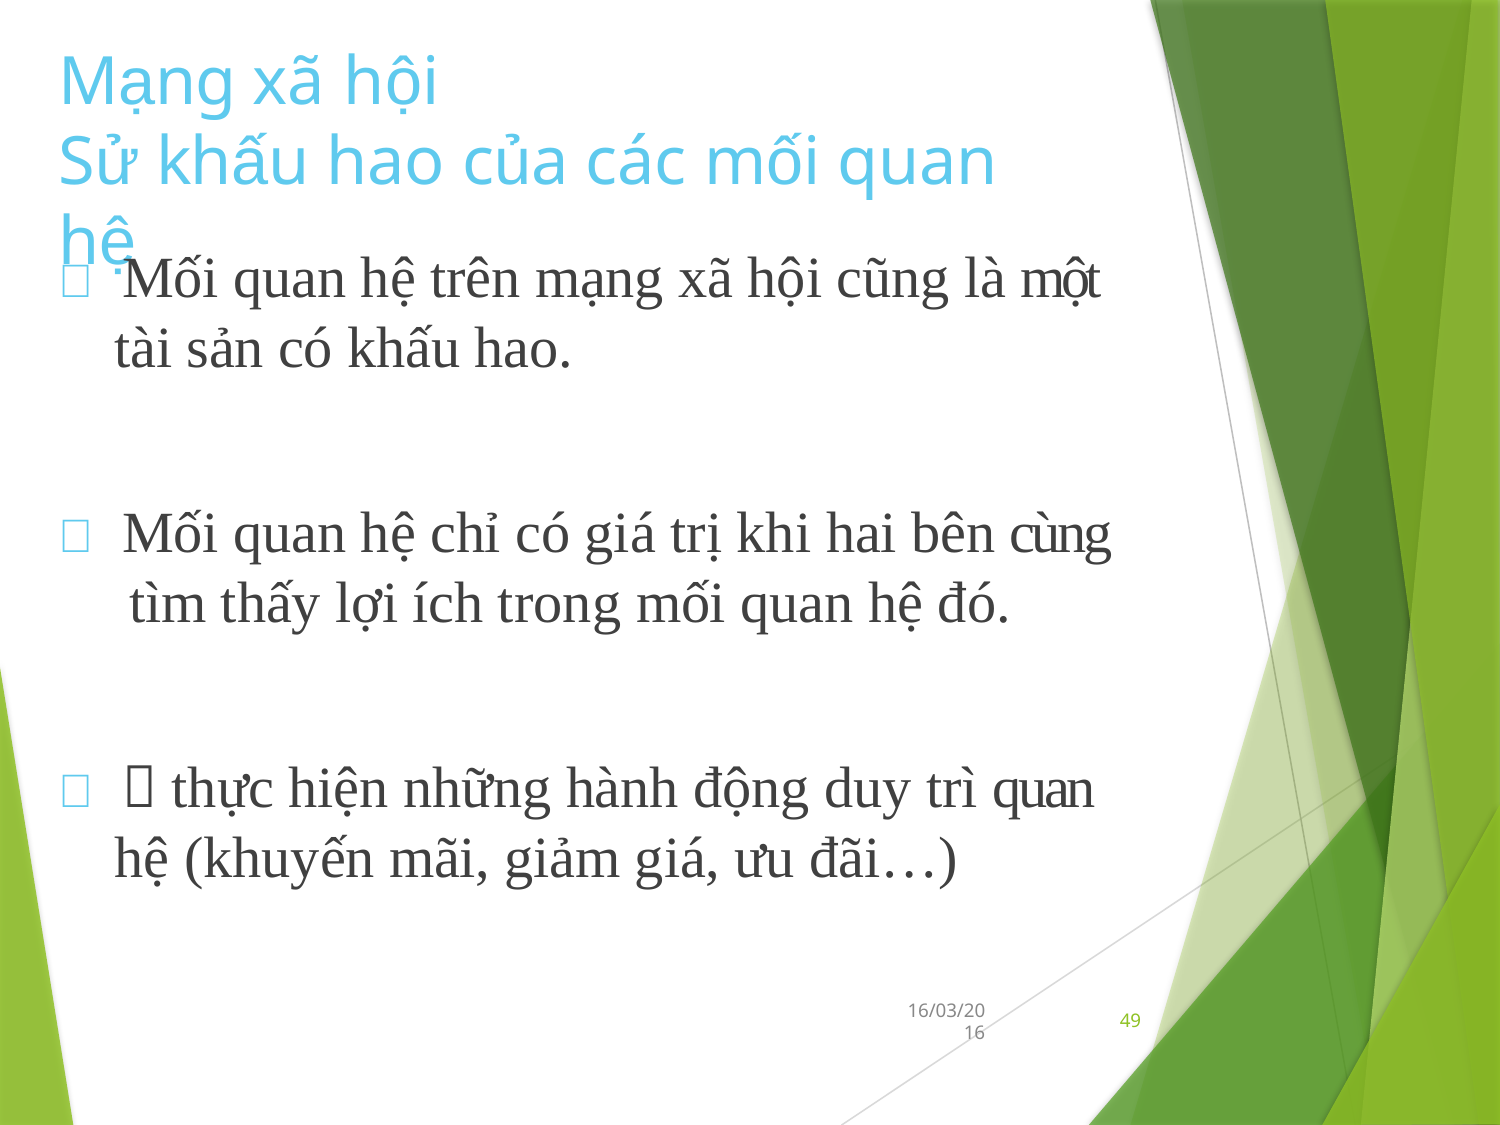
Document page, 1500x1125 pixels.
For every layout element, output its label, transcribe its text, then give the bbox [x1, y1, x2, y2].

slide_number 49 [1057, 694, 1142, 1125]
text_box  Mối quan hệ trên mạng xã hội cũng là một tài sản có khấu hao.  Mối quan hệ chỉ có giá trị khi hai bên cùng tìm thấy lợi ích trong mối quan hệ đó.   thực hiện những hành động duy trì quan hệ (khuyến mãi, giảm giá, ưu đãi…) [56, 237, 1125, 890]
text_box 16/03/20 16 [903, 997, 986, 1044]
title Mạng xã hội Sử khấu hao của các mối quan hệ [56, 35, 1049, 237]
